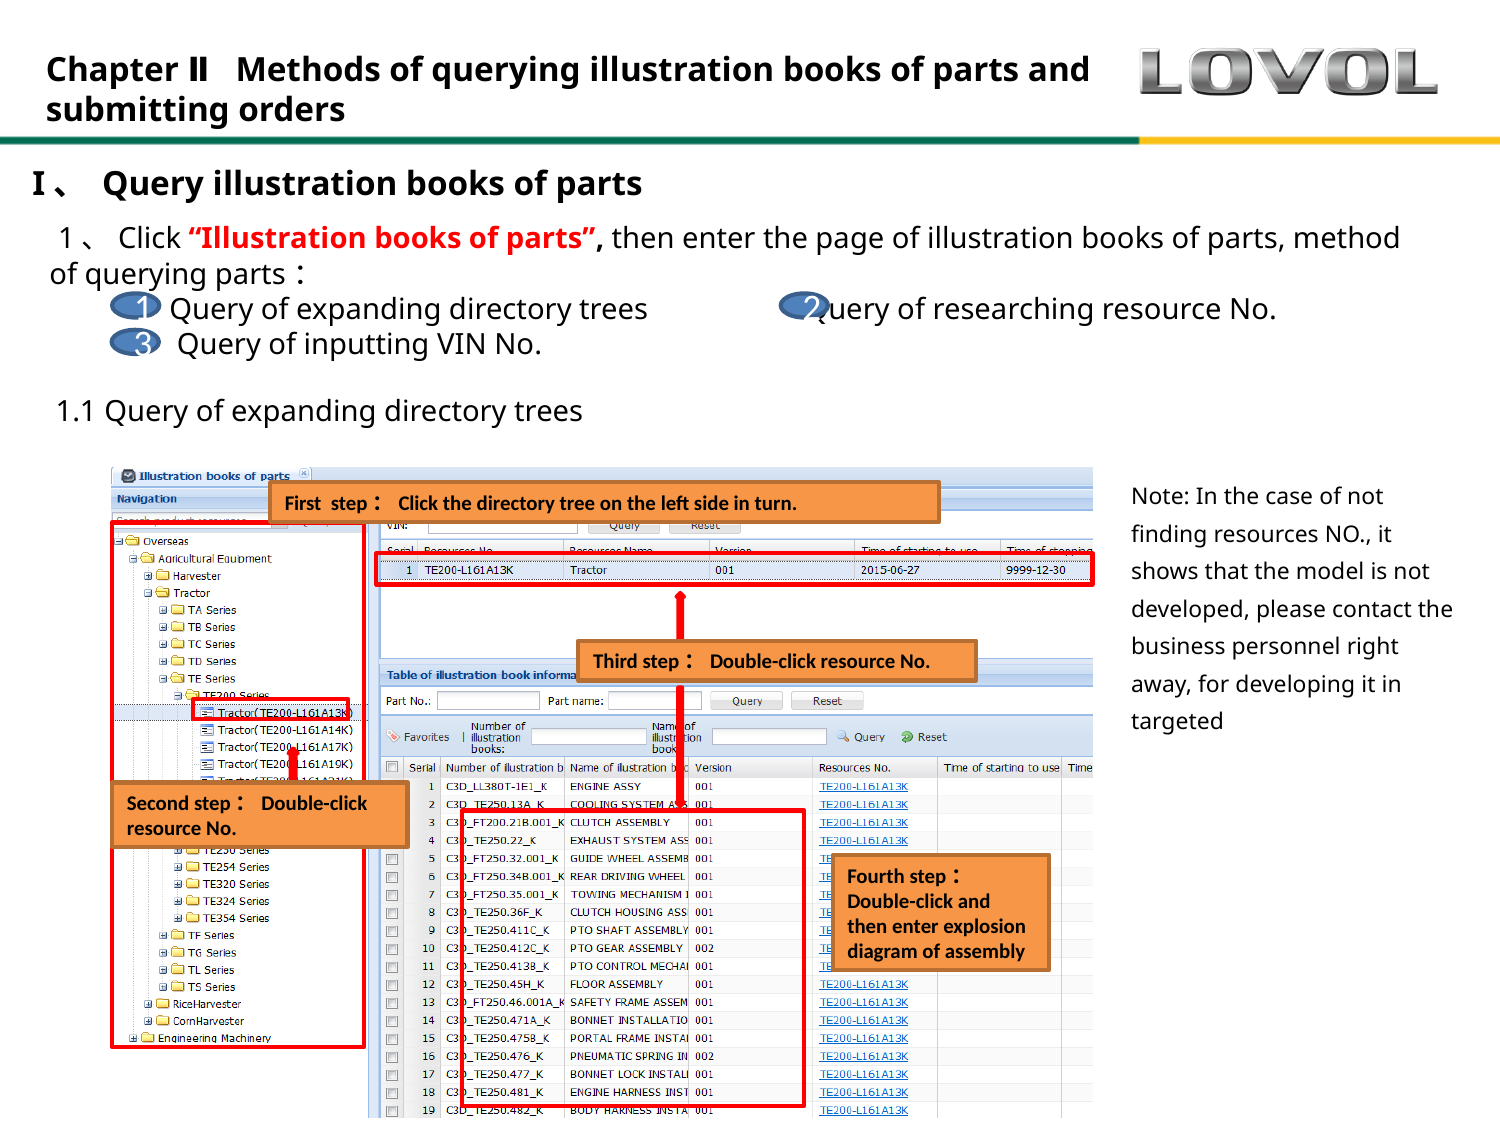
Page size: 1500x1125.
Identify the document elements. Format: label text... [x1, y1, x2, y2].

text_box 1 [110, 291, 162, 320]
text_box 1、Click “Illustration books of parts”, then enter the page of illustration books of parts, method of querying parts： Query of expanding directory trees Query of researching resource No. Query of inputting VIN No. [34, 208, 1447, 368]
text_box Chapter Ⅱ Methods of querying illustration books of parts and submitting orders [31, 40, 1122, 136]
picture [0, 0, 1500, 1123]
text_box 2 [778, 291, 830, 320]
text_box 3 [109, 327, 161, 357]
text_box Ι、 Query illustration books of parts [17, 148, 715, 210]
text_box Note: In the case of not finding resources NO., it shows that the model is not developed, please contact the business personnel right away, for developing it in targeted [1116, 464, 1471, 742]
text_box 1.1 Query of expanding directory trees [40, 385, 607, 435]
